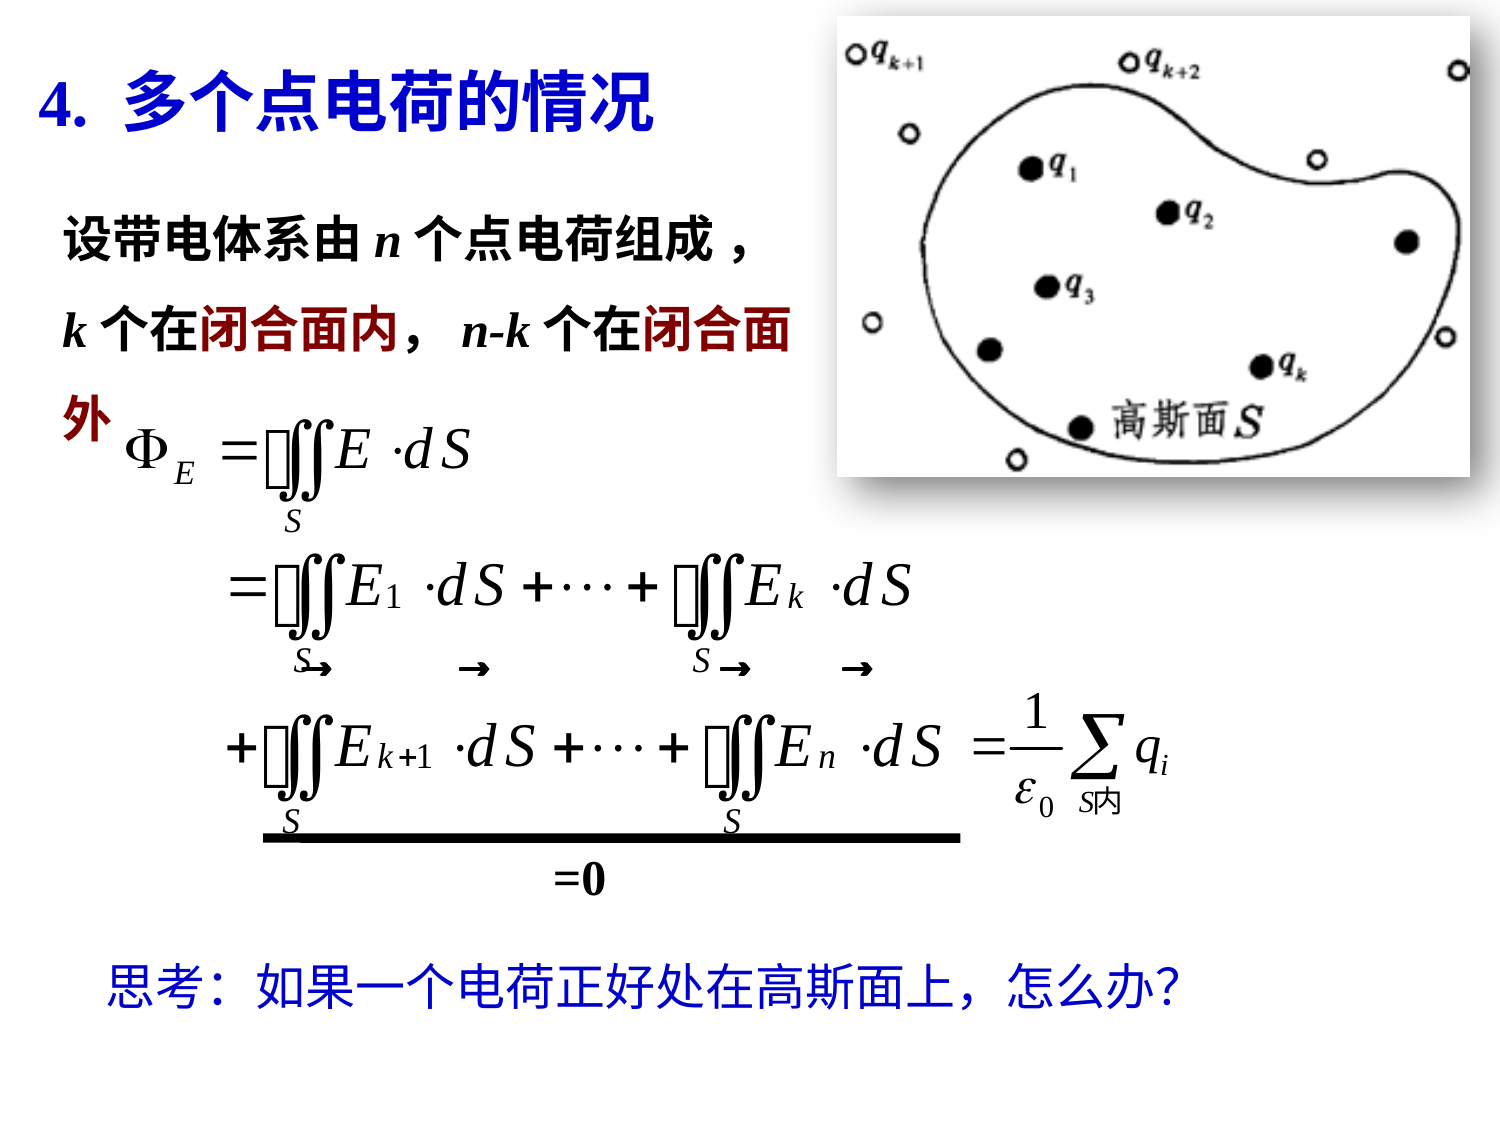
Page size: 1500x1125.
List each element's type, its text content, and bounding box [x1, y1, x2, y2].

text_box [116, 399, 487, 548]
list 设带电体系由n个点电荷组成 ， k个在闭合面内，n-k个在闭合面外 [47, 170, 815, 571]
text_box =0 [538, 850, 689, 914]
title 4. 多个点电荷的情况 [23, 0, 863, 169]
text_box 思考：如果一个电荷正好处在高斯面上，怎么办？ [90, 948, 1221, 1023]
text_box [960, 677, 1187, 829]
picture [837, 16, 1470, 477]
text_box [214, 527, 961, 850]
